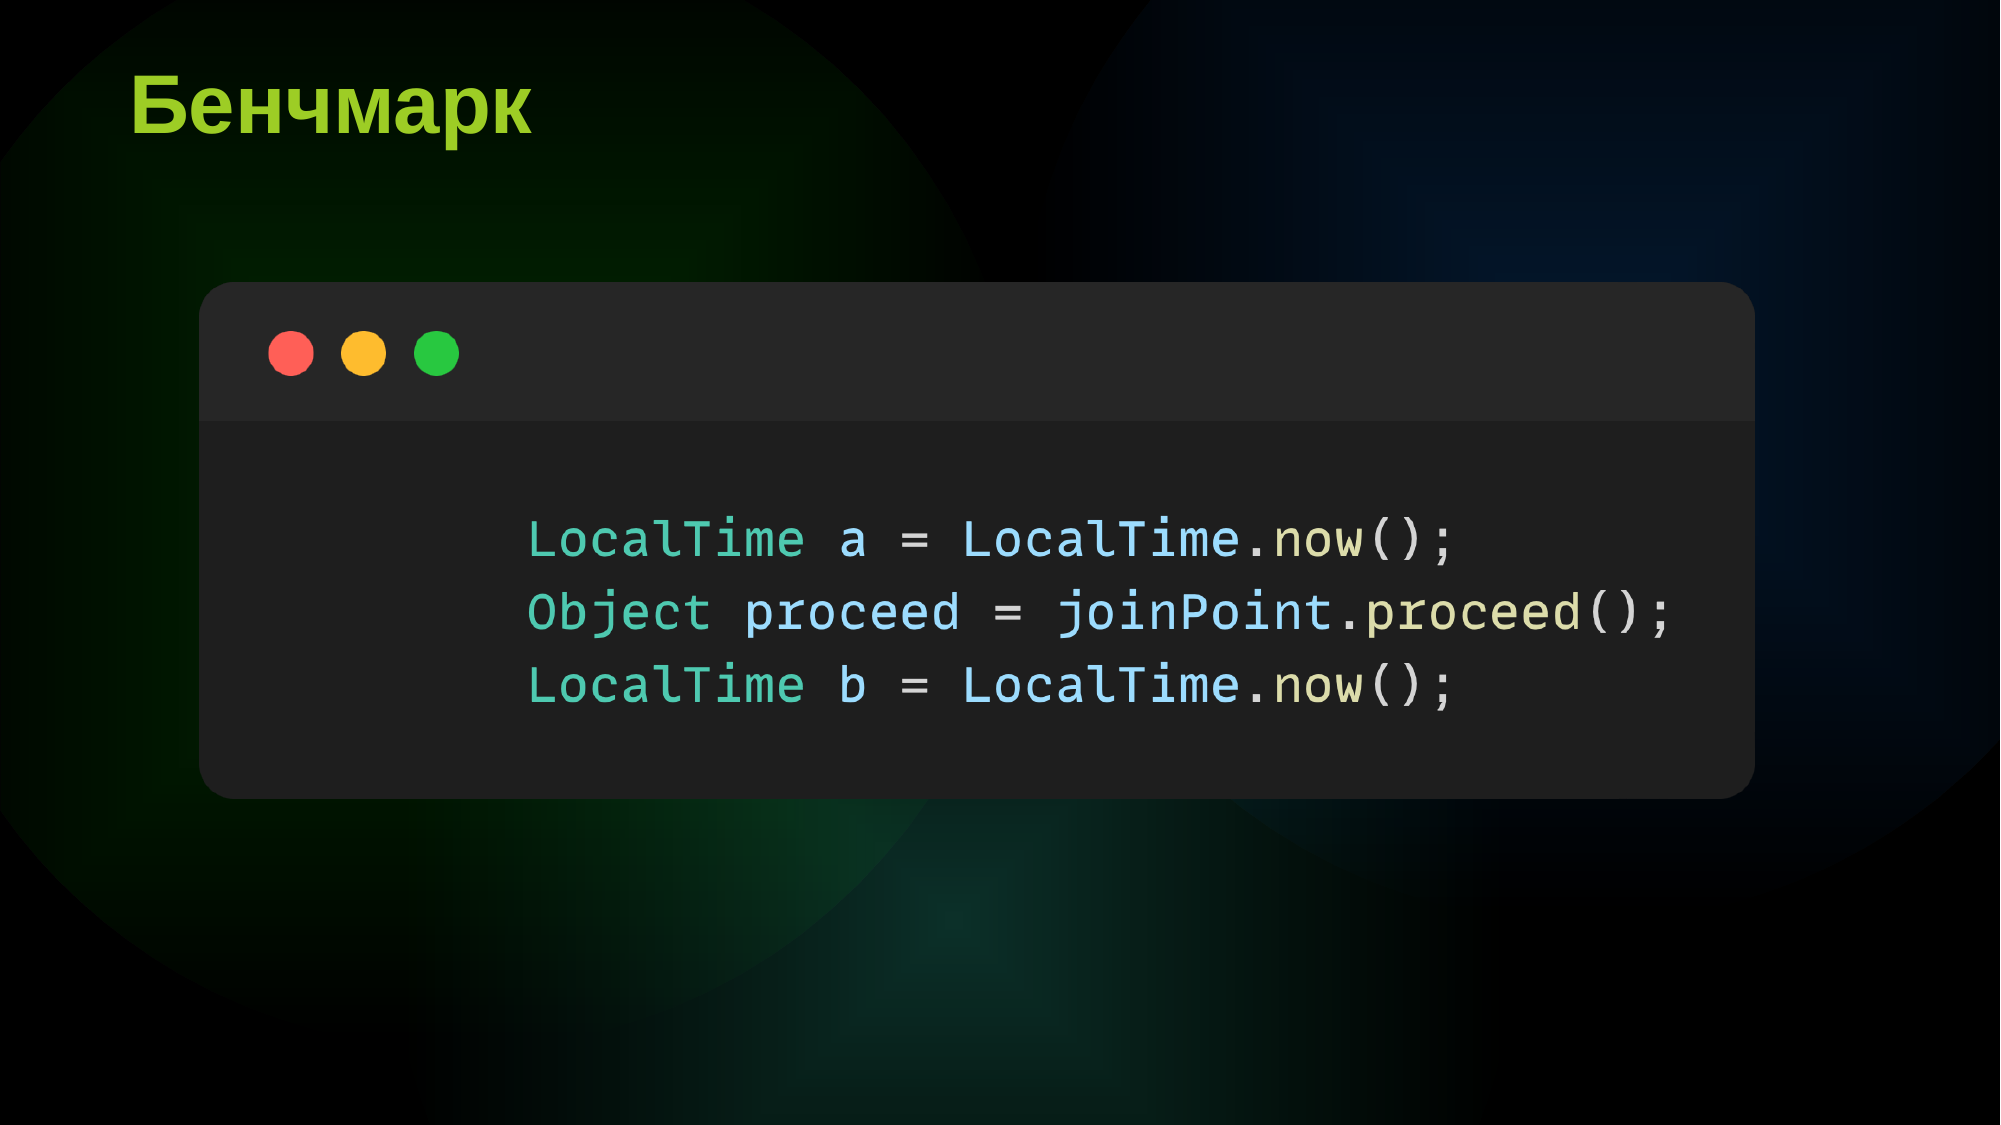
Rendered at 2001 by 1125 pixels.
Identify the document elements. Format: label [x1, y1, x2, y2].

picture [0, 60, 1976, 1020]
